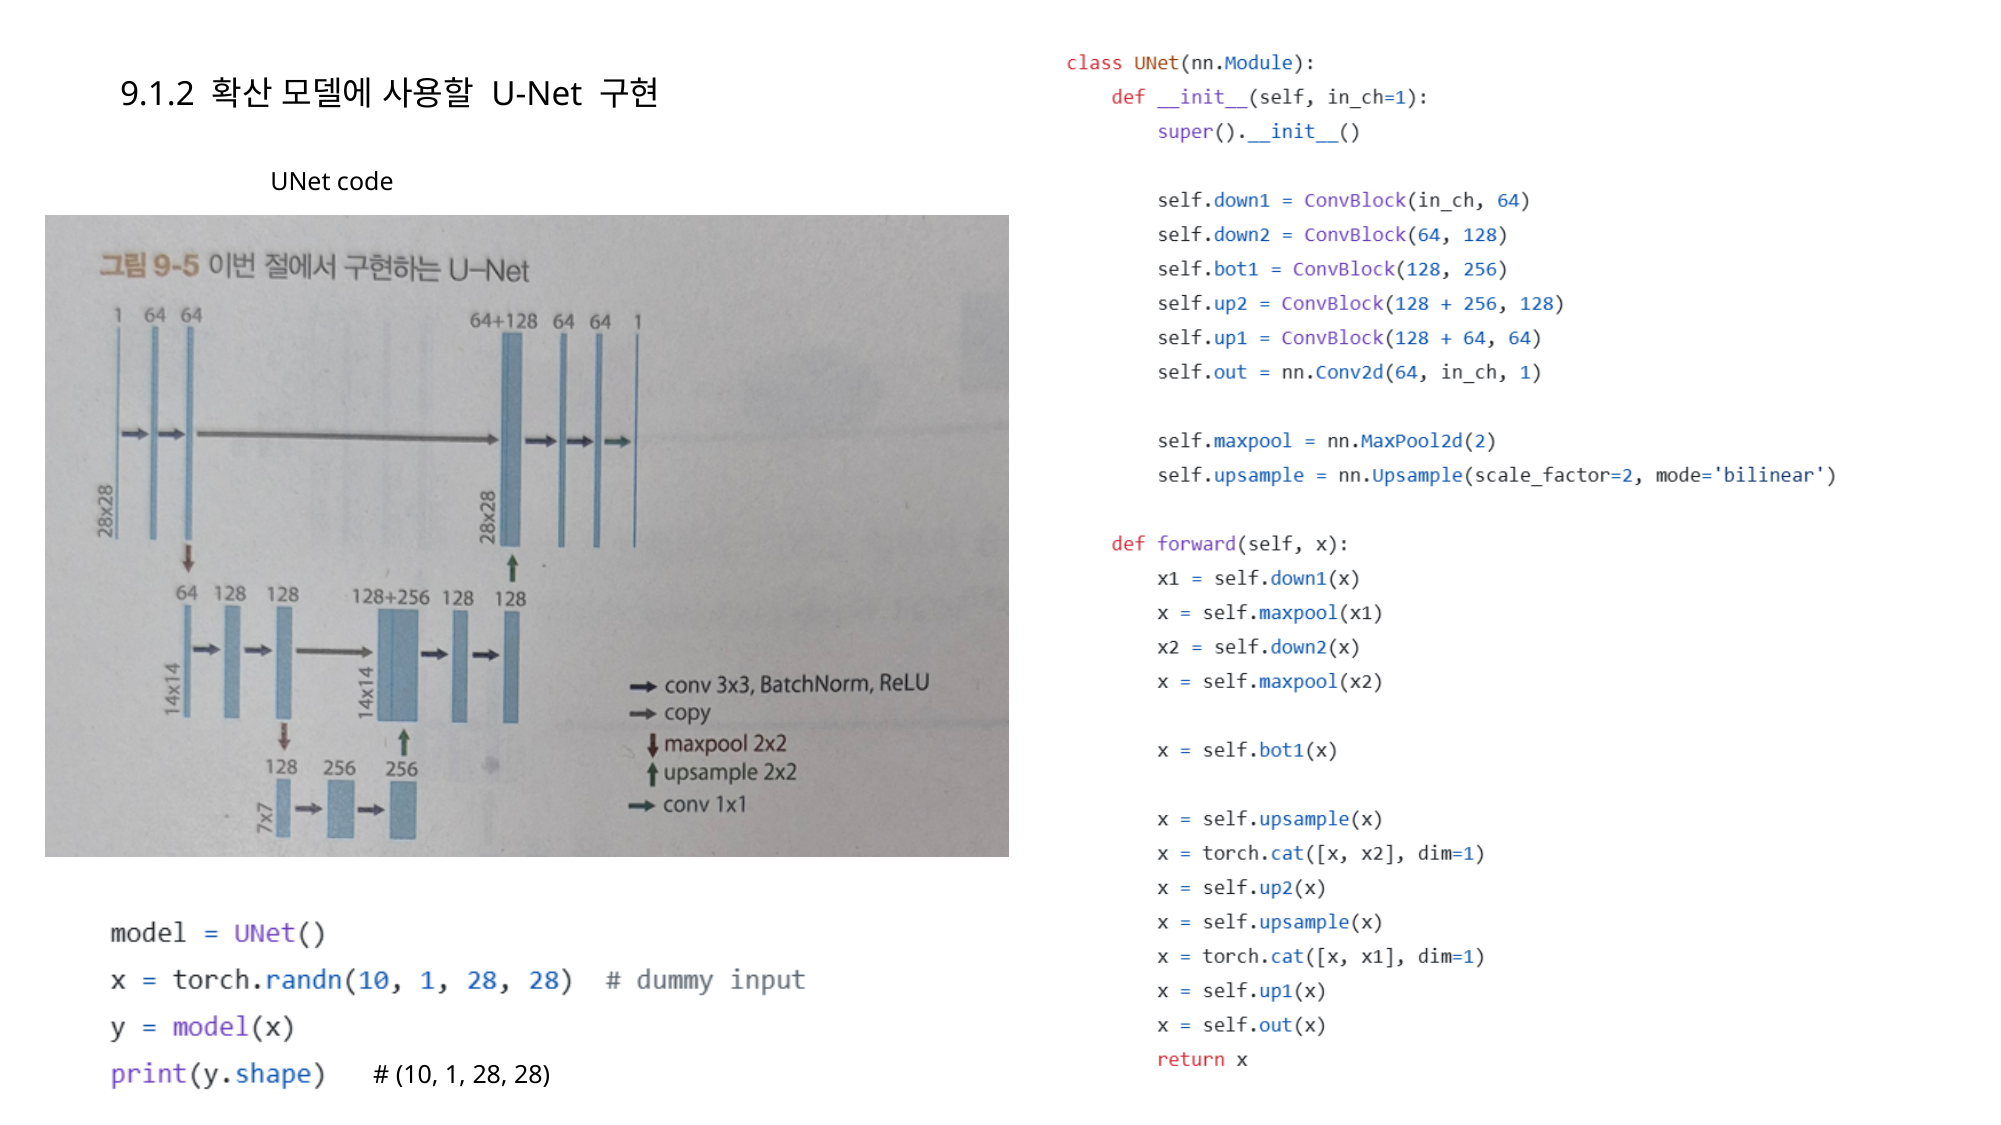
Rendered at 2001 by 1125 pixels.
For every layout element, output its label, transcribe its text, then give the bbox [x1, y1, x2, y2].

picture [45, 215, 1009, 857]
picture [78, 903, 872, 1097]
picture [1055, 51, 1852, 1074]
text_box 9.1.2 확산 모델에 사용할 U-Net 구현 [105, 64, 797, 120]
text_box UNet code [255, 158, 695, 204]
